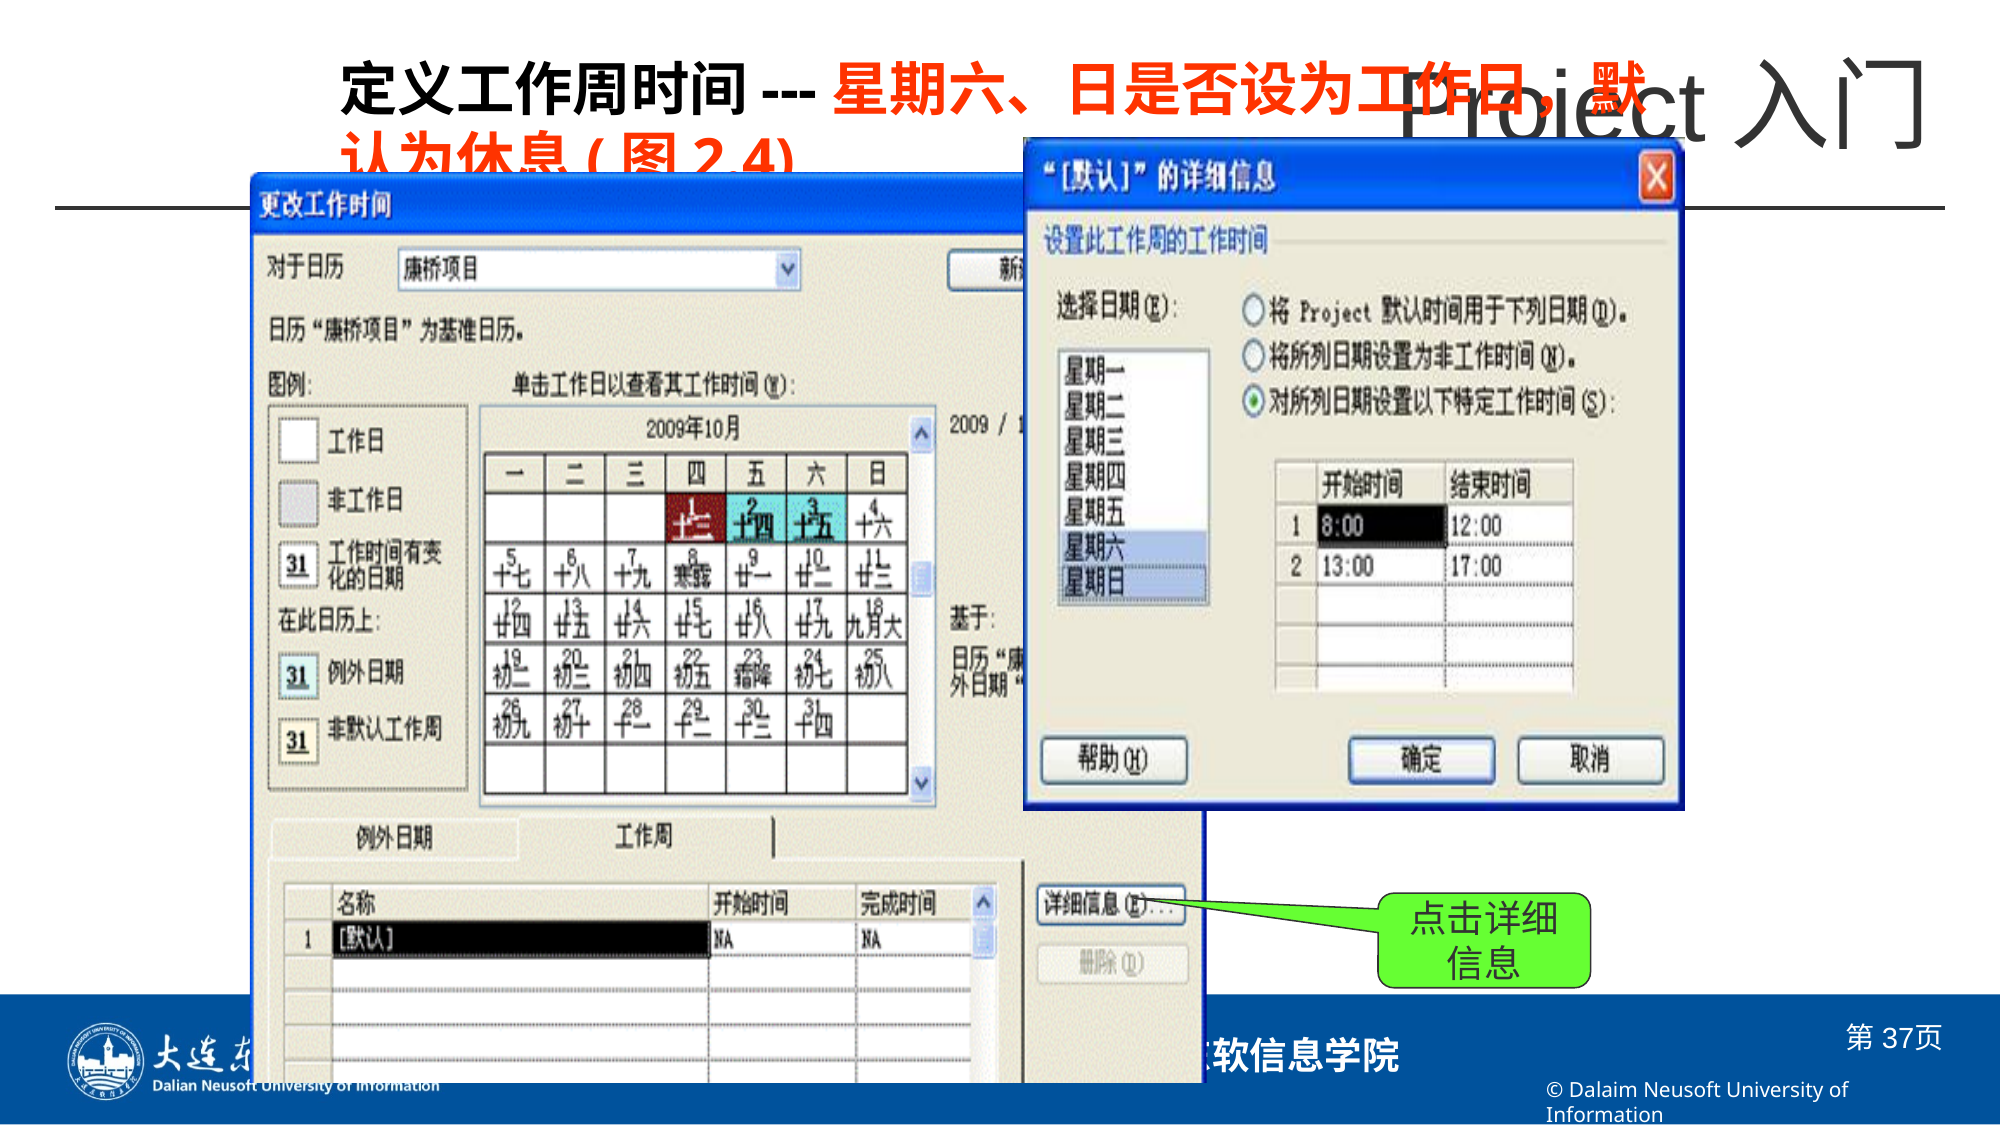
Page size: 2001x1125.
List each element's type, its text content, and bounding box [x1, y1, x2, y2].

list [249, 172, 1207, 1083]
title 定义工作周时间---星期六、日是否设为工作日，默认为休息(图2.4) [324, 45, 1675, 149]
picture [55, 1016, 445, 1103]
text_box 点击详细信息 [1212, 893, 1591, 988]
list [1023, 136, 1686, 811]
